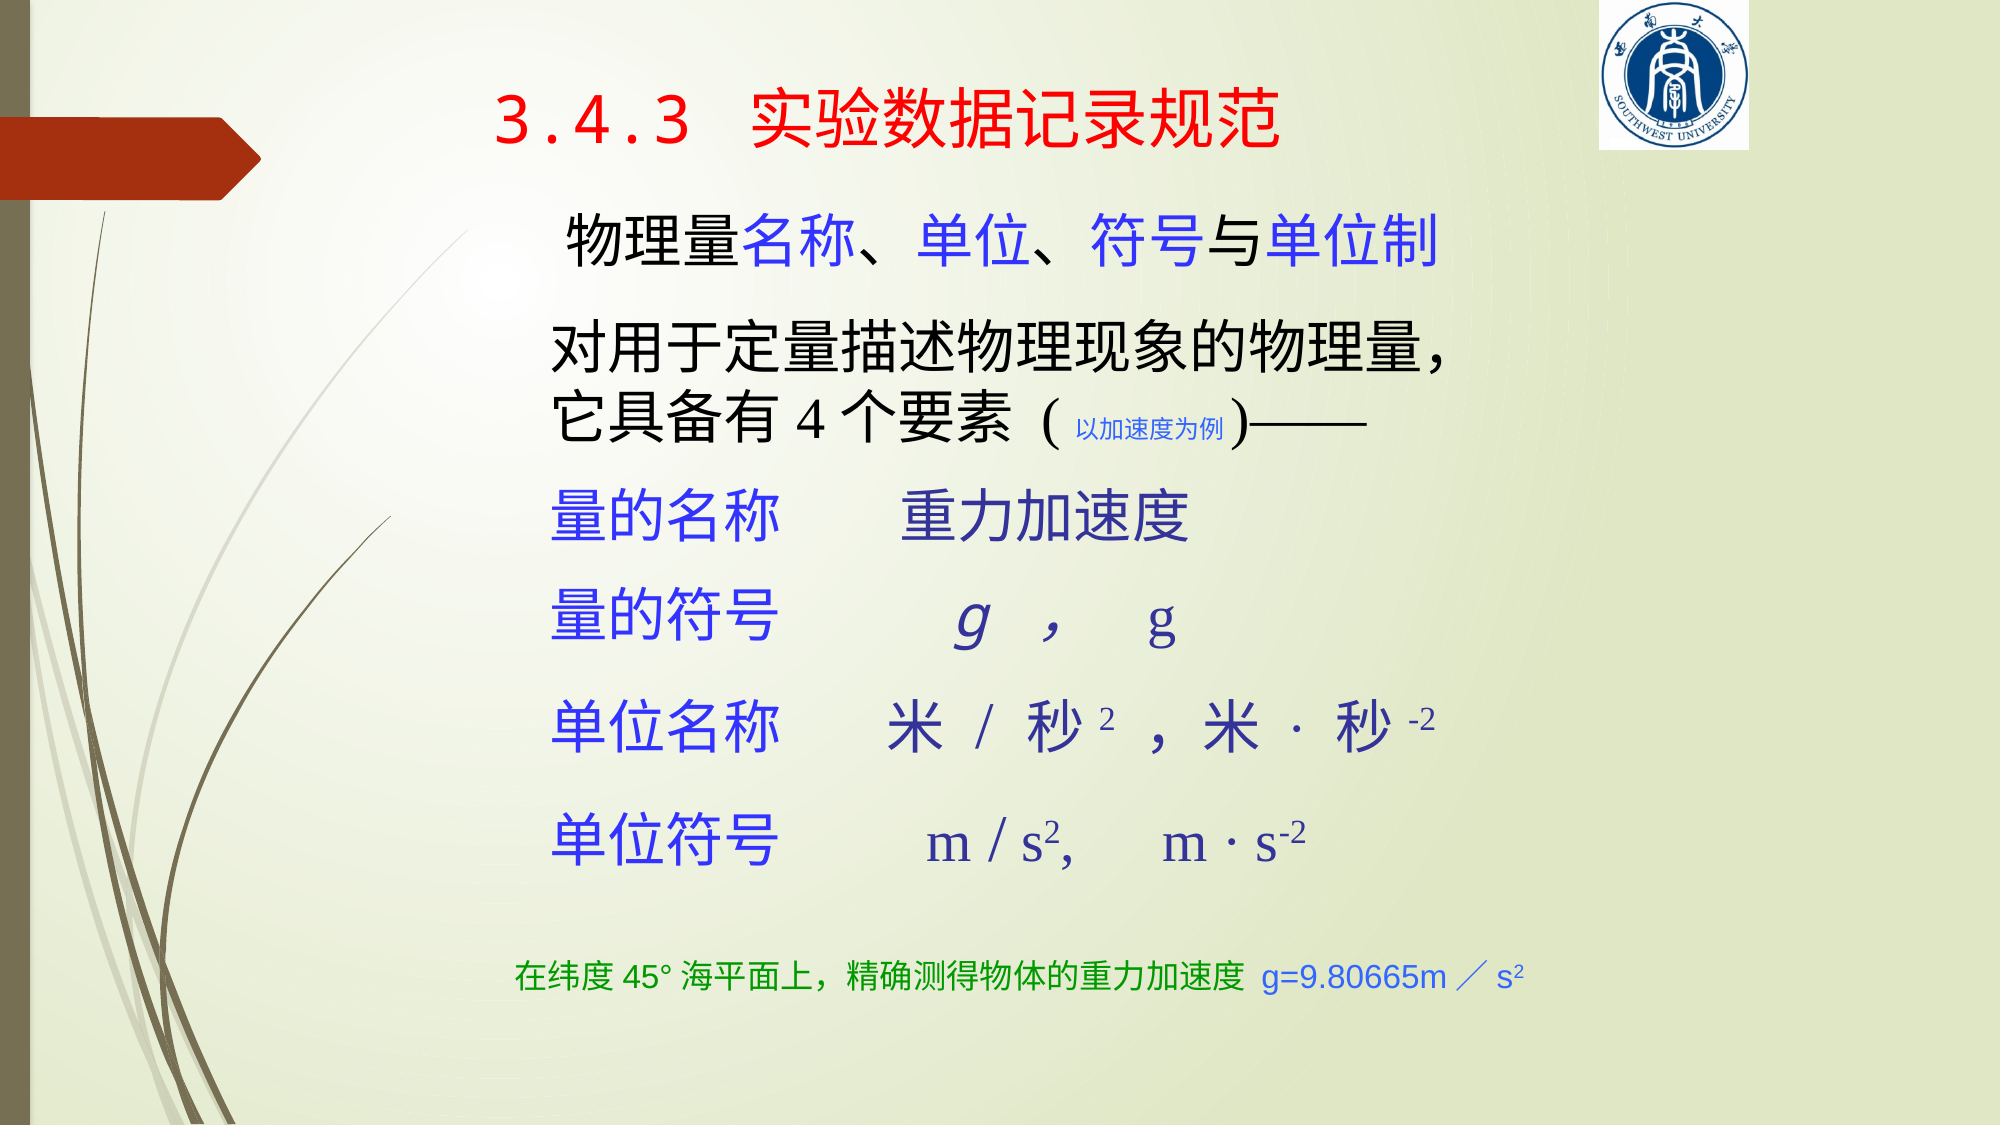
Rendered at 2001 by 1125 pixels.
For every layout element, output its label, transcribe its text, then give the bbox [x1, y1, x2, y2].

text_box 物理量名称、单位、符号与单位制 [551, 196, 1639, 282]
text_box 3.4.3 实验数据记录规范 [477, 69, 1297, 165]
text_box 对用于定量描述物理现象的物理量，它具备有4个要素 (以加速度为例)—— 量的名称 重力加速度 量的符号 g ， g 单位名称 米 / 秒2 ，米 · 秒-2 单位符号 m / s2, m · s-2 [534, 302, 1547, 883]
text_box 在纬度45°海平面上，精确测得物体的重力加速度 g=9.80665m／s2 [500, 950, 1582, 1000]
picture [1599, 0, 1750, 151]
